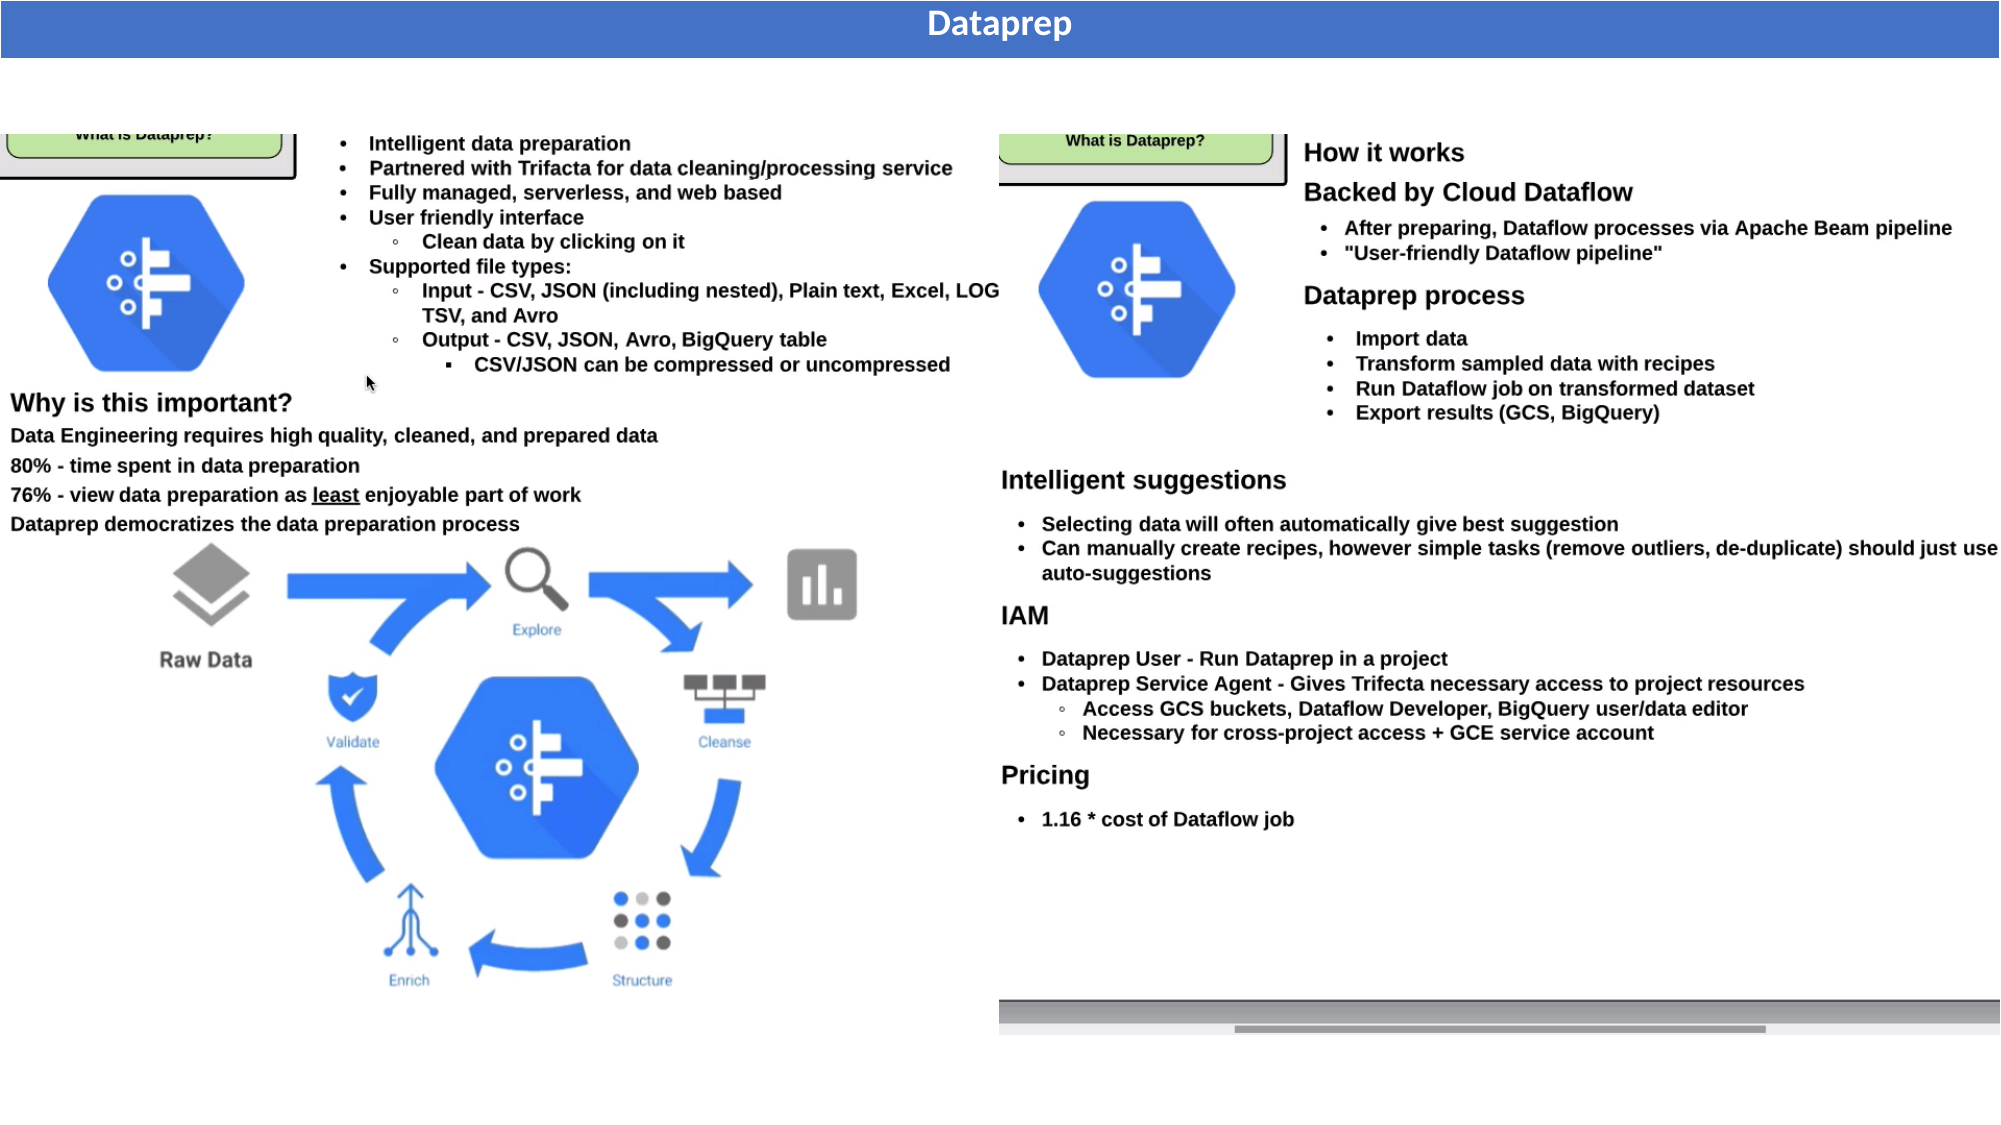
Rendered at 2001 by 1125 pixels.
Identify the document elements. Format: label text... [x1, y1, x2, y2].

table_header Dataprep [1, 1, 1999, 58]
picture [0, 134, 2000, 1035]
